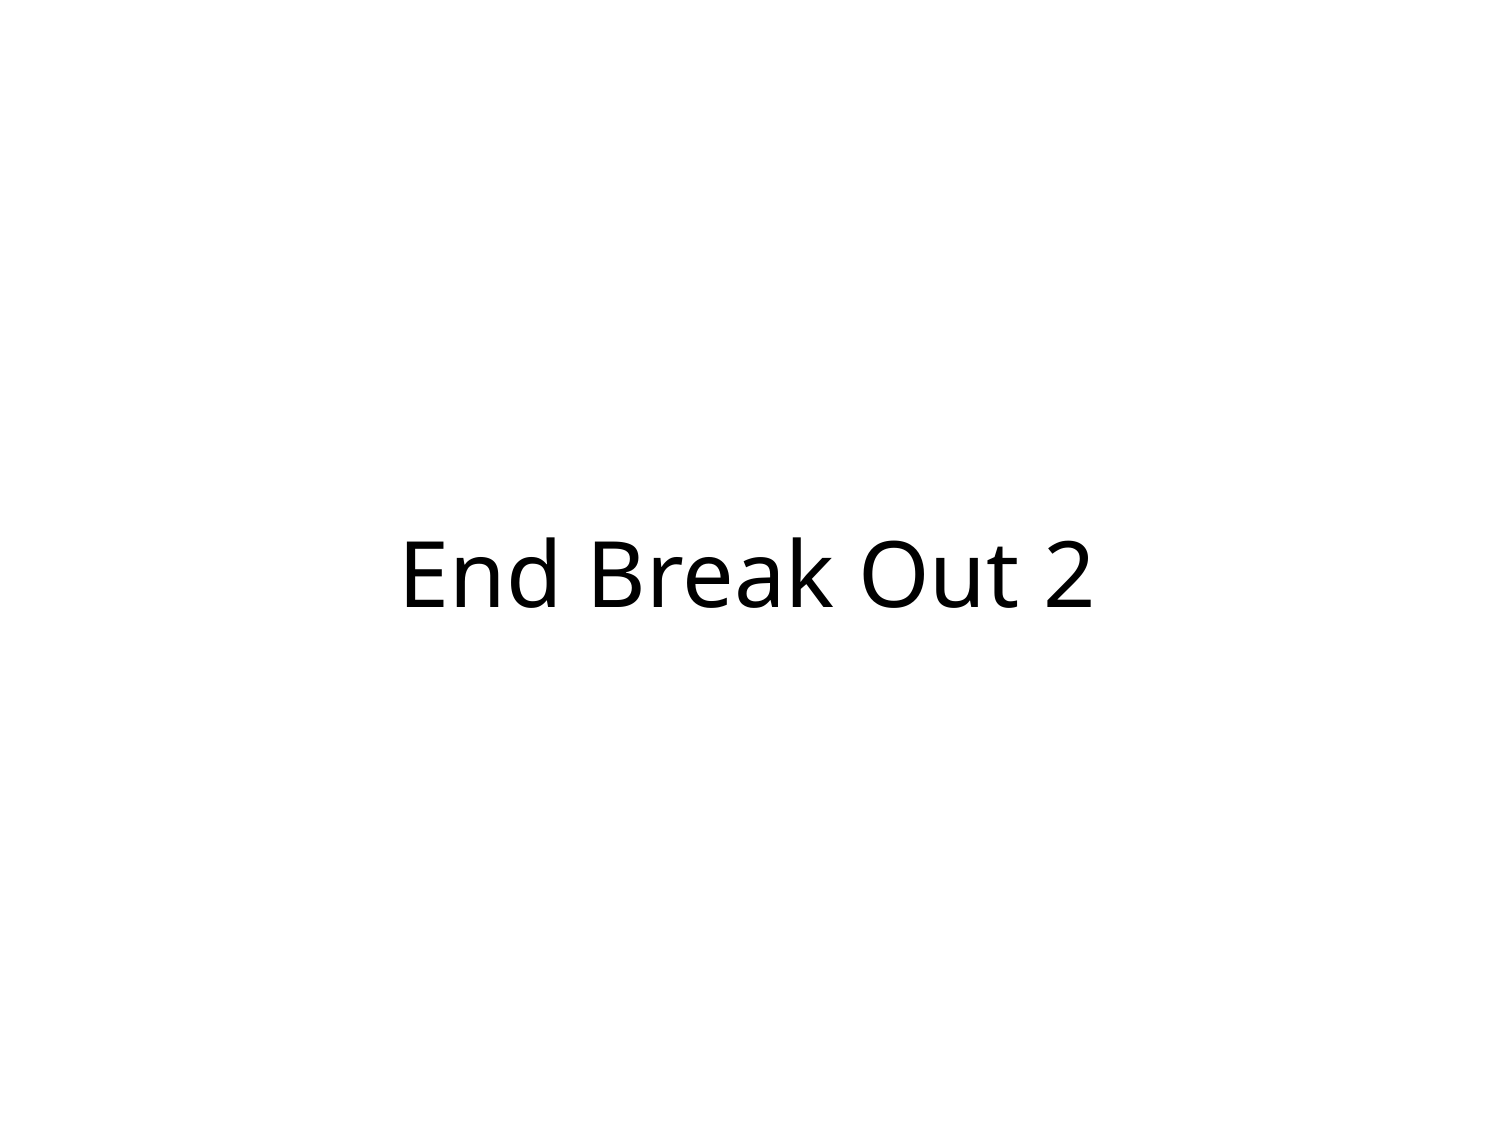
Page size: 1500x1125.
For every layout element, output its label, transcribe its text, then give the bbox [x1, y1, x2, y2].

text_box End Break Out 2 [100, 469, 1395, 687]
